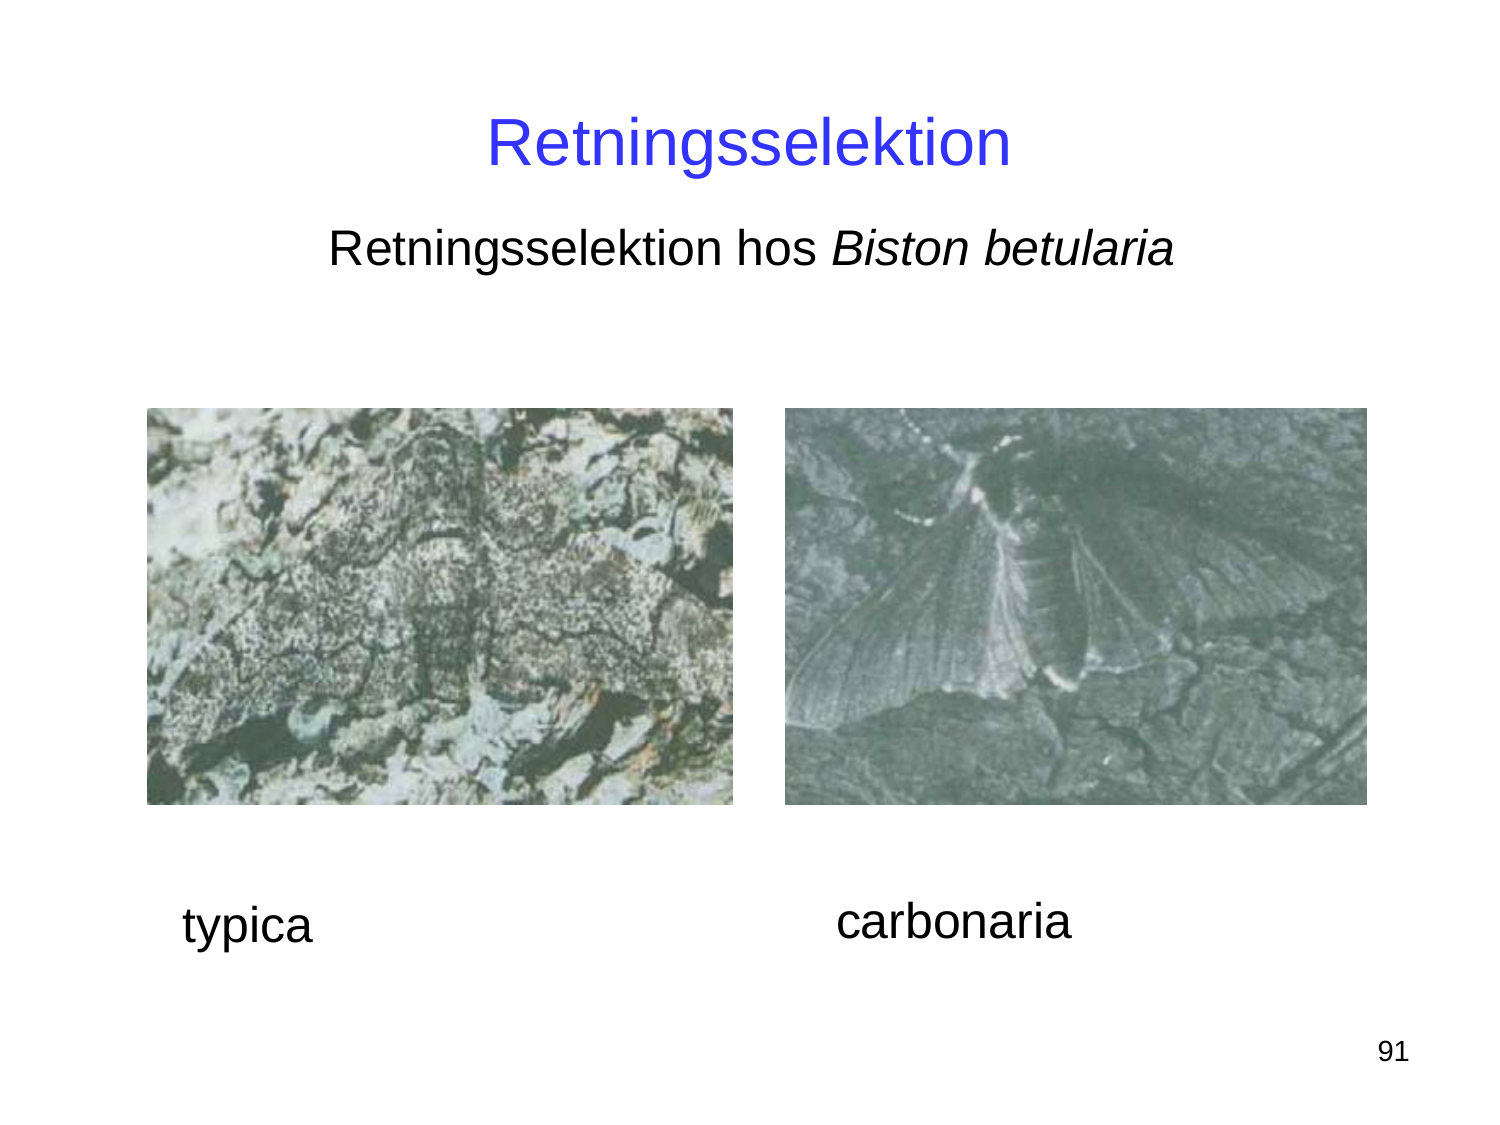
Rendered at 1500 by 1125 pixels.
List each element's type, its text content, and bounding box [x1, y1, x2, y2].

slide_number 91 [1074, 1024, 1426, 1103]
title Retningsselektion [75, 45, 1425, 233]
picture [785, 408, 1367, 805]
text_box carbonaria [821, 881, 1088, 957]
picture [147, 408, 733, 806]
text_box Retningsselektion hos Biston betularia [314, 207, 1191, 283]
text_box typica [168, 884, 329, 960]
